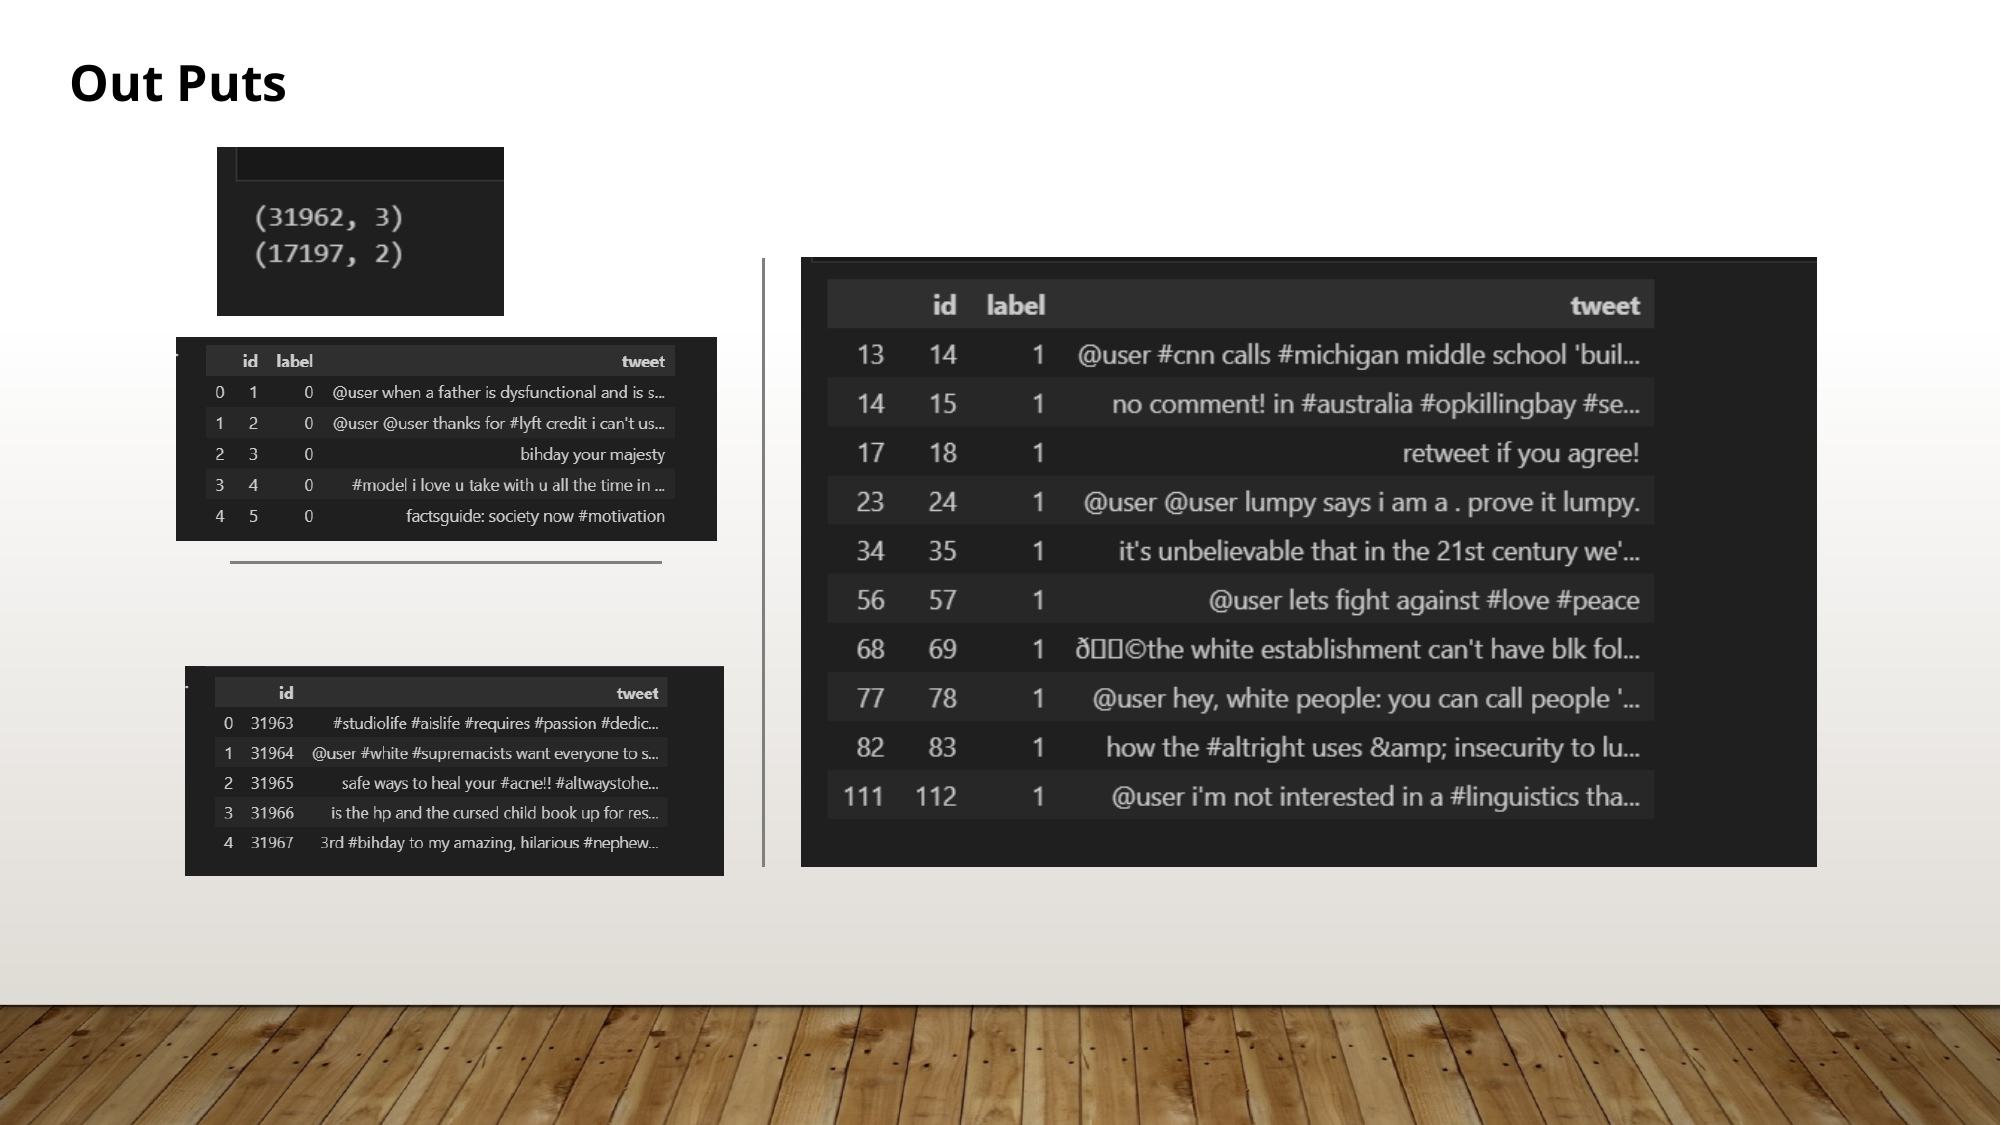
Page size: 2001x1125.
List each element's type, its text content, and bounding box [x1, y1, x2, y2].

picture [175, 337, 717, 541]
picture [0, 1005, 2000, 1125]
picture [184, 665, 724, 876]
picture [801, 257, 1817, 867]
text_box Out Puts [55, 43, 1057, 119]
picture [217, 147, 505, 317]
